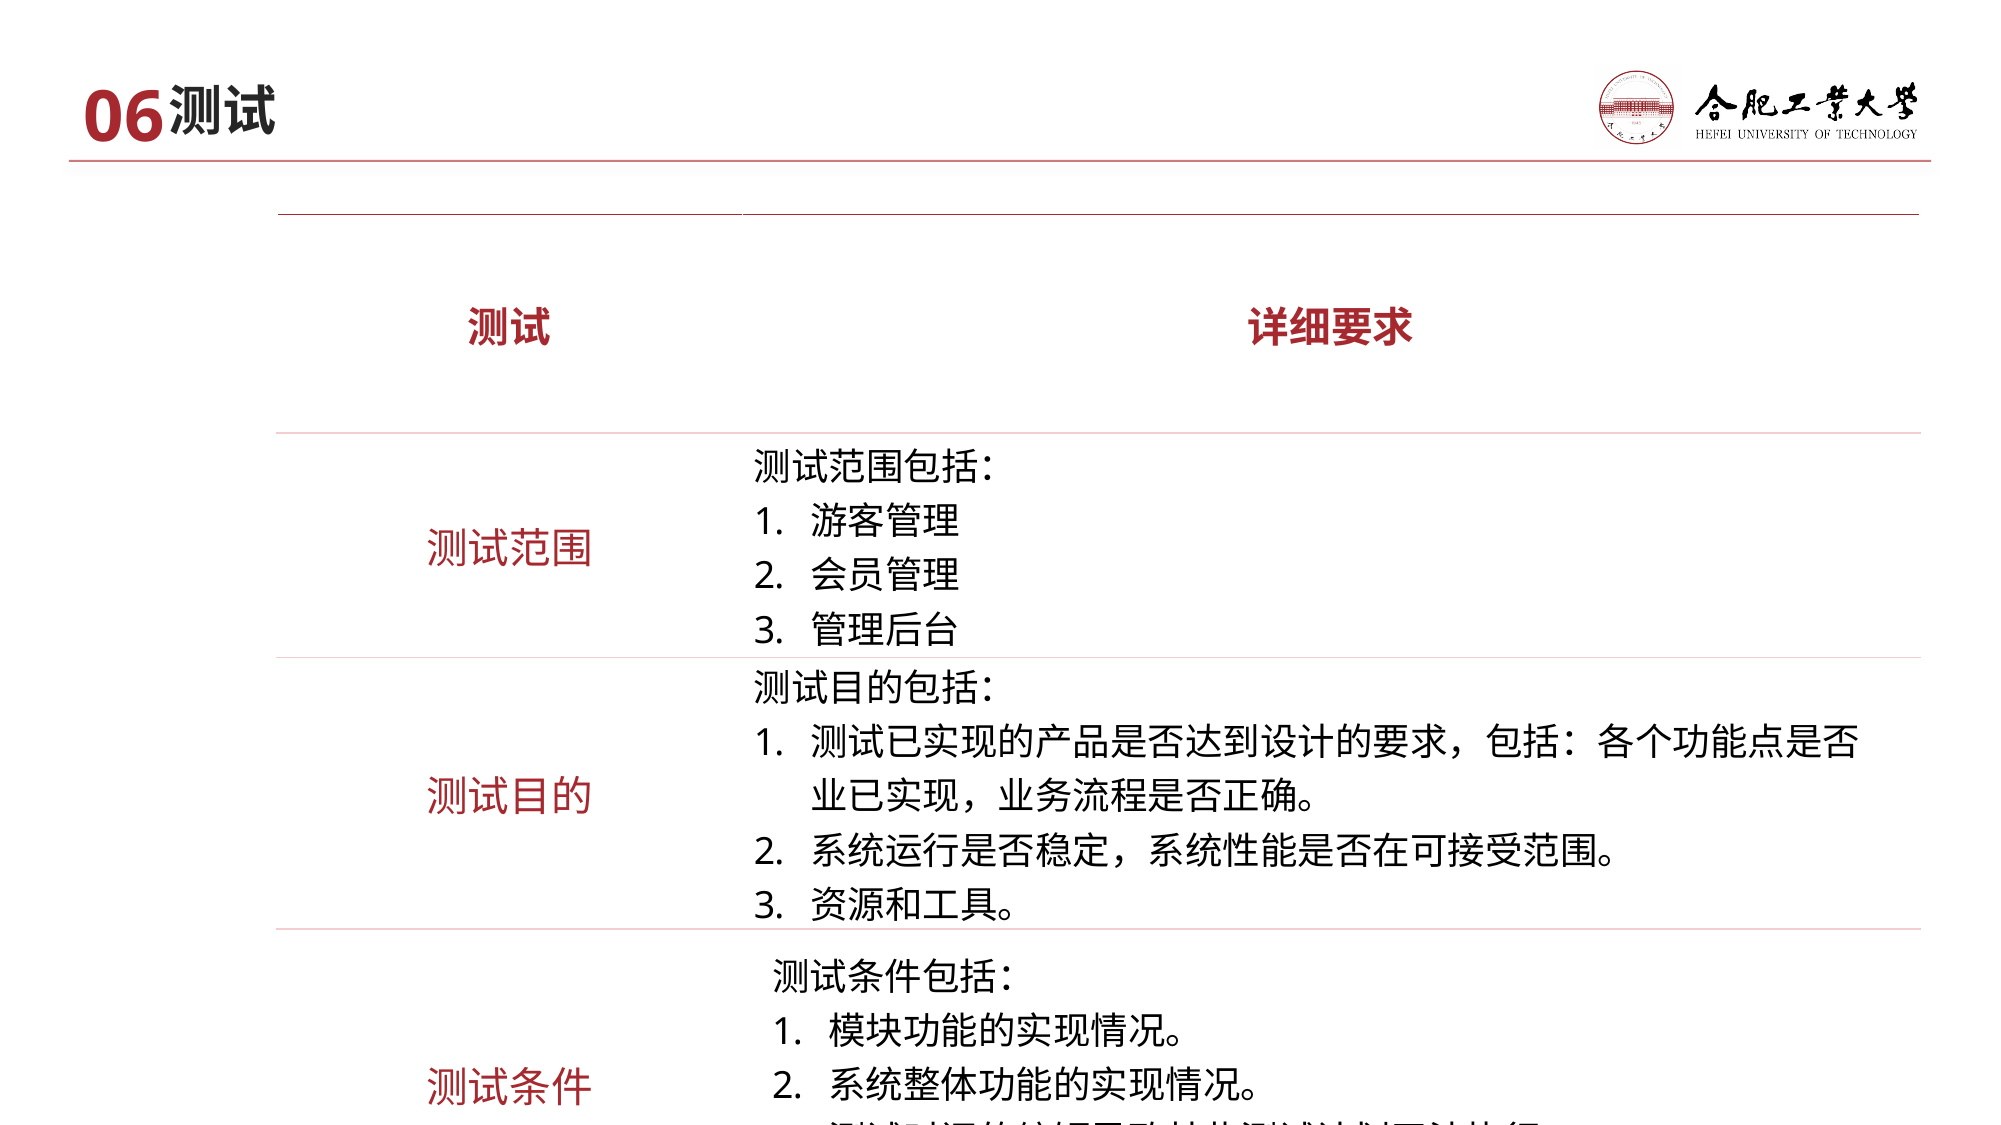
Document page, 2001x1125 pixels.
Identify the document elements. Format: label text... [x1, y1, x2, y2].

table_cell 测试范围 [278, 434, 742, 657]
table_cell 测试条件包括： 模块功能的实现情况。 系统整体功能的实现情况。 测试时间的缩短导致某些测试计划无法执行。 [743, 930, 1919, 1125]
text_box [69, 42, 808, 153]
table_cell 测试目的 [278, 658, 742, 928]
table_cell 测试目的包括： 测试已实现的产品是否达到设计的要求，包括：各个功能点是否 业已实现，业务流程是否正确。 系统运行是否稳定，系统性能是否在可接受范围。 资源和工具。 [743, 658, 1919, 928]
table_cell 测试条件 [278, 930, 742, 1125]
table_header 详细要求 [743, 215, 1919, 432]
table_cell 测试范围包括： 游客管理 会员管理 管理后台 [743, 434, 1919, 657]
picture [1593, 64, 1952, 150]
table_header 测试 [278, 215, 742, 432]
